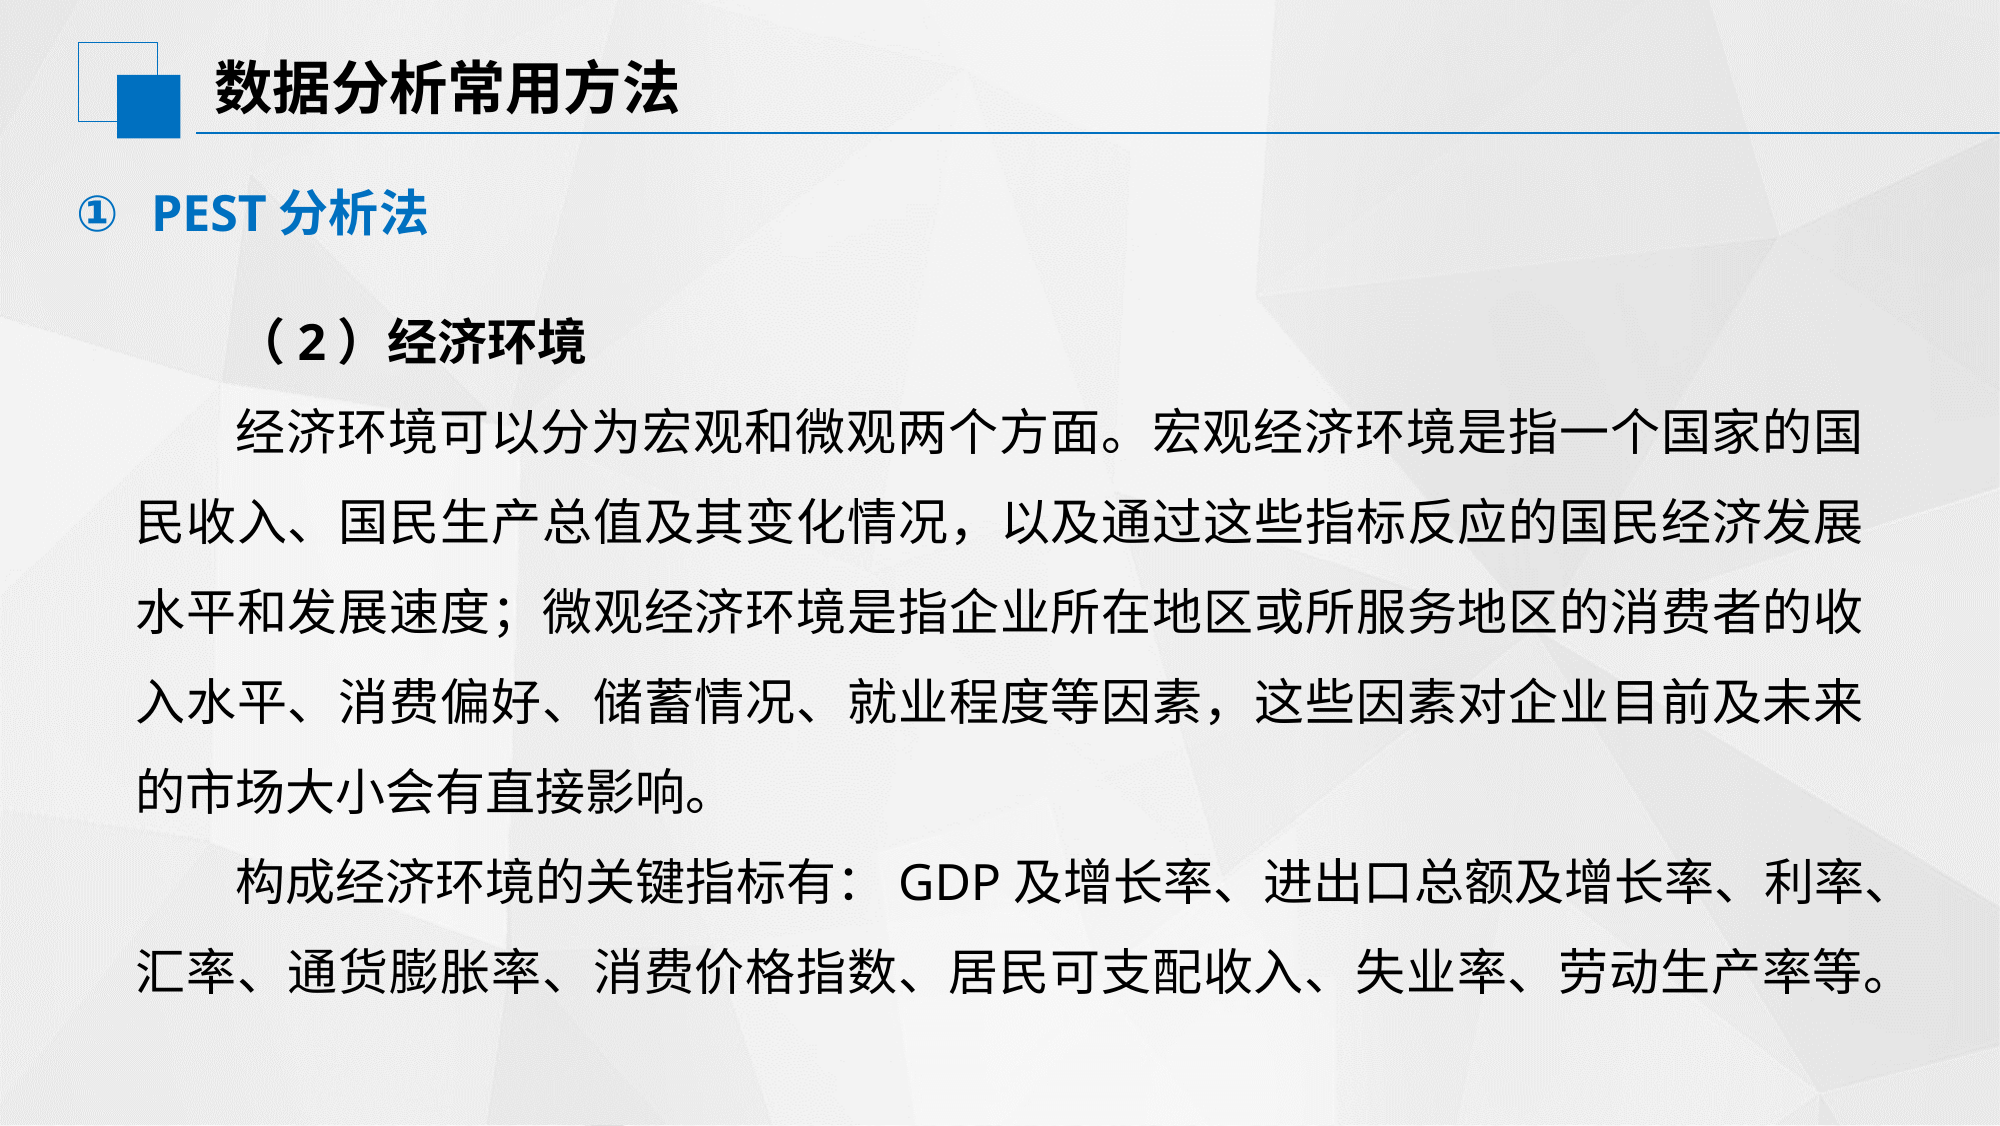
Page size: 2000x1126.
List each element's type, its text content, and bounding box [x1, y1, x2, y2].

text_box PEST分析法 [61, 173, 671, 249]
picture [0, 0, 2000, 1126]
text_box （2）经济环境 经济环境可以分为宏观和微观两个方面。宏观经济环境是指一个国家的国民收入、国民生产总值及其变化情况，以及通过这些指标反应的国民经济发展水平和发展速度；微观经济环境是指企业所在地区或所服务地区的消费者的收入水平、消费偏好、储蓄情况、就业程度等因素，这些因素对企业目前及未来的市场大小会有直接影响。 构成经济环境的关键指标有：GDP及增长率、进出口总额及增长率、利率、汇率、通货膨胀率、消费价格指数、居民可支配收入、失业率、劳动生产率等。 [120, 272, 1879, 1008]
title 数据分析常用方法 [194, 42, 988, 130]
